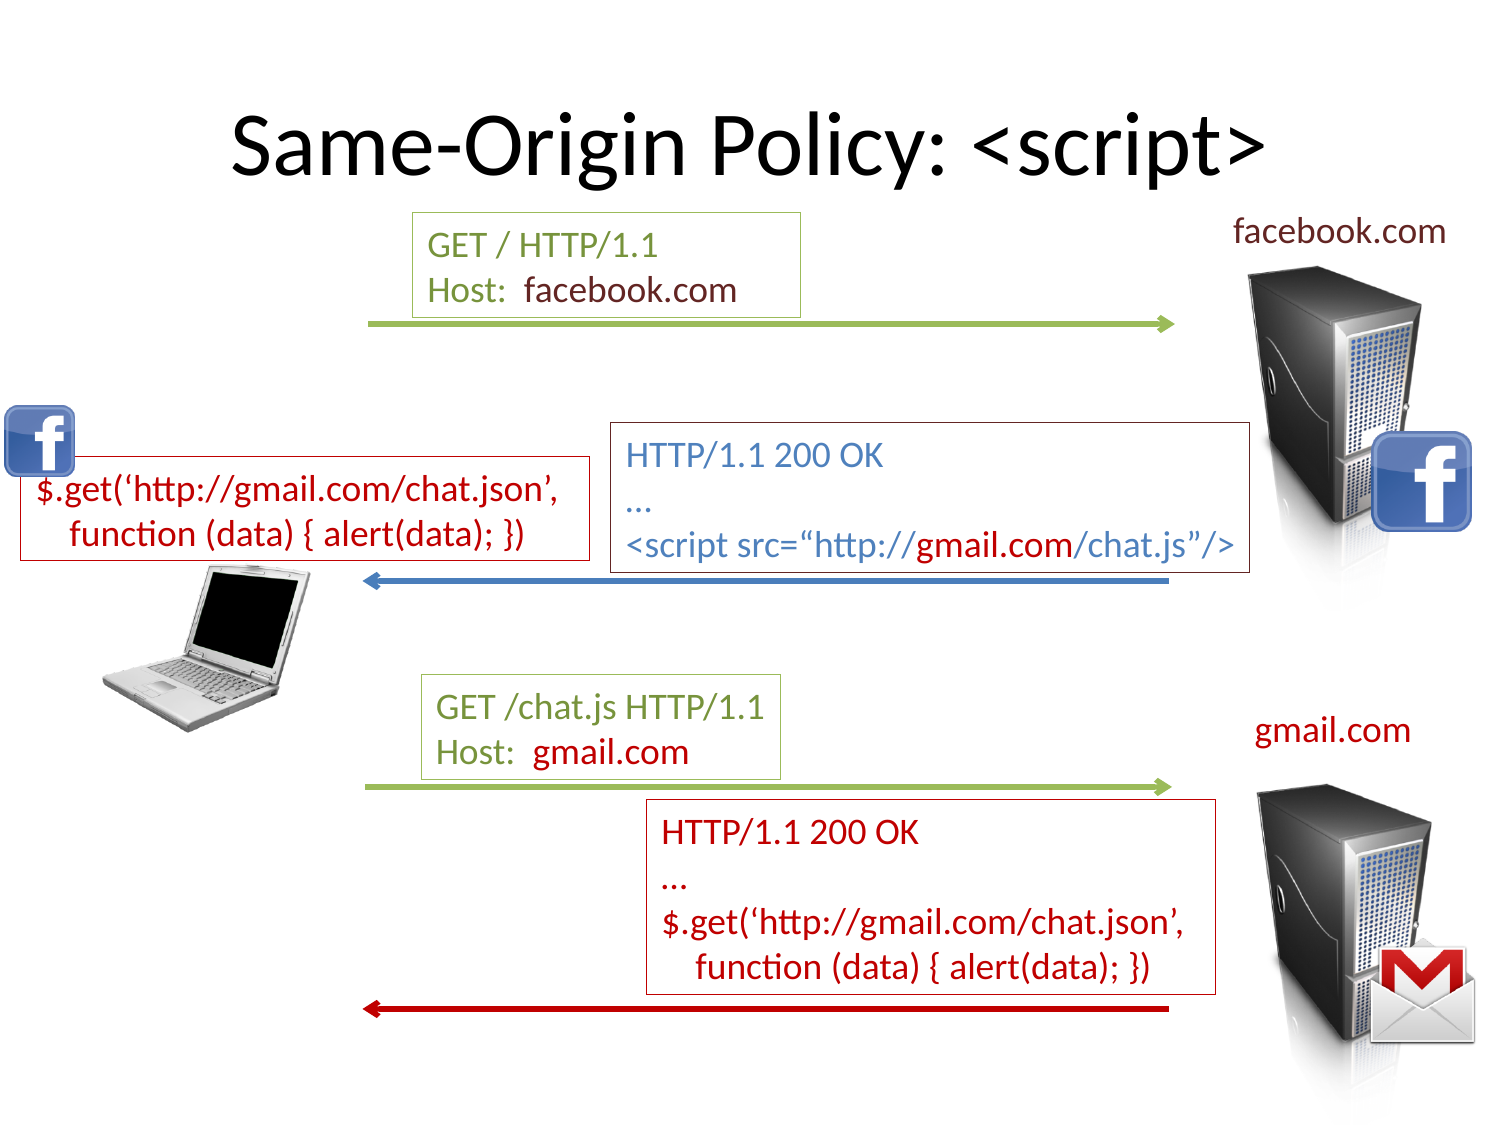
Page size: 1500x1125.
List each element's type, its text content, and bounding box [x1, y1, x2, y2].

picture [4, 405, 76, 477]
text_box GET / HTTP/1.1 Host: facebook.com [412, 212, 801, 318]
text_box gmail.com [1239, 697, 1428, 758]
text_box GET /chat.js HTTP/1.1 Host: gmail.com [421, 674, 781, 780]
text_box facebook.com [1218, 199, 1463, 259]
title Same-Origin Policy: <script> [75, 45, 1425, 233]
picture [1256, 783, 1484, 1125]
text_box HTTP/1.1 200 OK … $.get(‘http://gmail.com/chat.json’, function (data) { alert(data); }) [646, 799, 1216, 995]
text_box $.get(‘http://gmail.com/chat.json’, function (data) { alert(data); }) [20, 456, 590, 561]
text_box HTTP/1.1 200 OK … <script src=“http://gmail.com/chat.js”/> [611, 422, 1241, 573]
picture [1246, 265, 1473, 612]
picture [74, 524, 344, 753]
